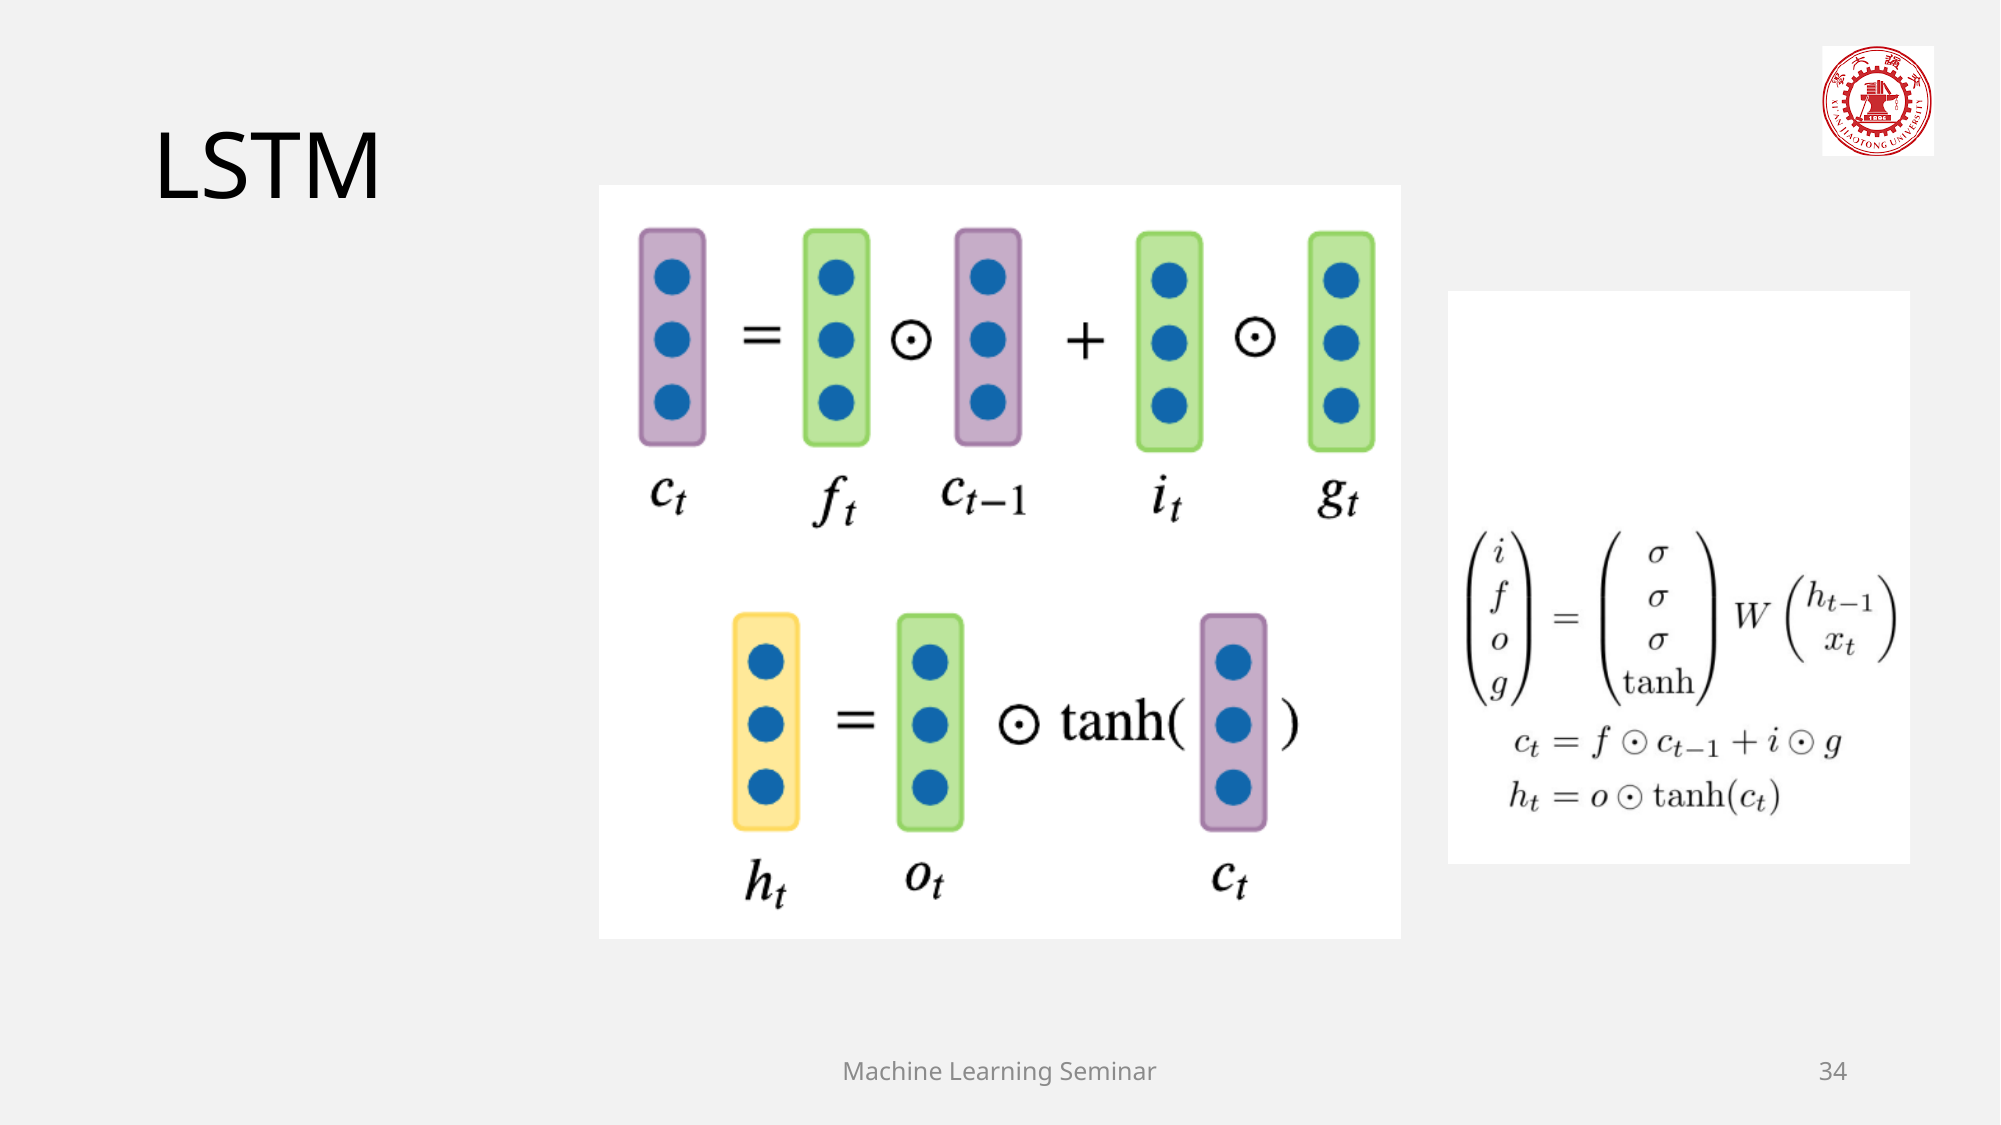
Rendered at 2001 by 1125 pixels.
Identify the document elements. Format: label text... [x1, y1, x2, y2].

footer Machine Learning Seminar [662, 1042, 1338, 1103]
picture [1448, 291, 1911, 864]
picture [599, 185, 1401, 940]
title LSTM [137, 59, 1863, 278]
slide_number 34 [1412, 1042, 1863, 1103]
picture [1822, 46, 1935, 156]
